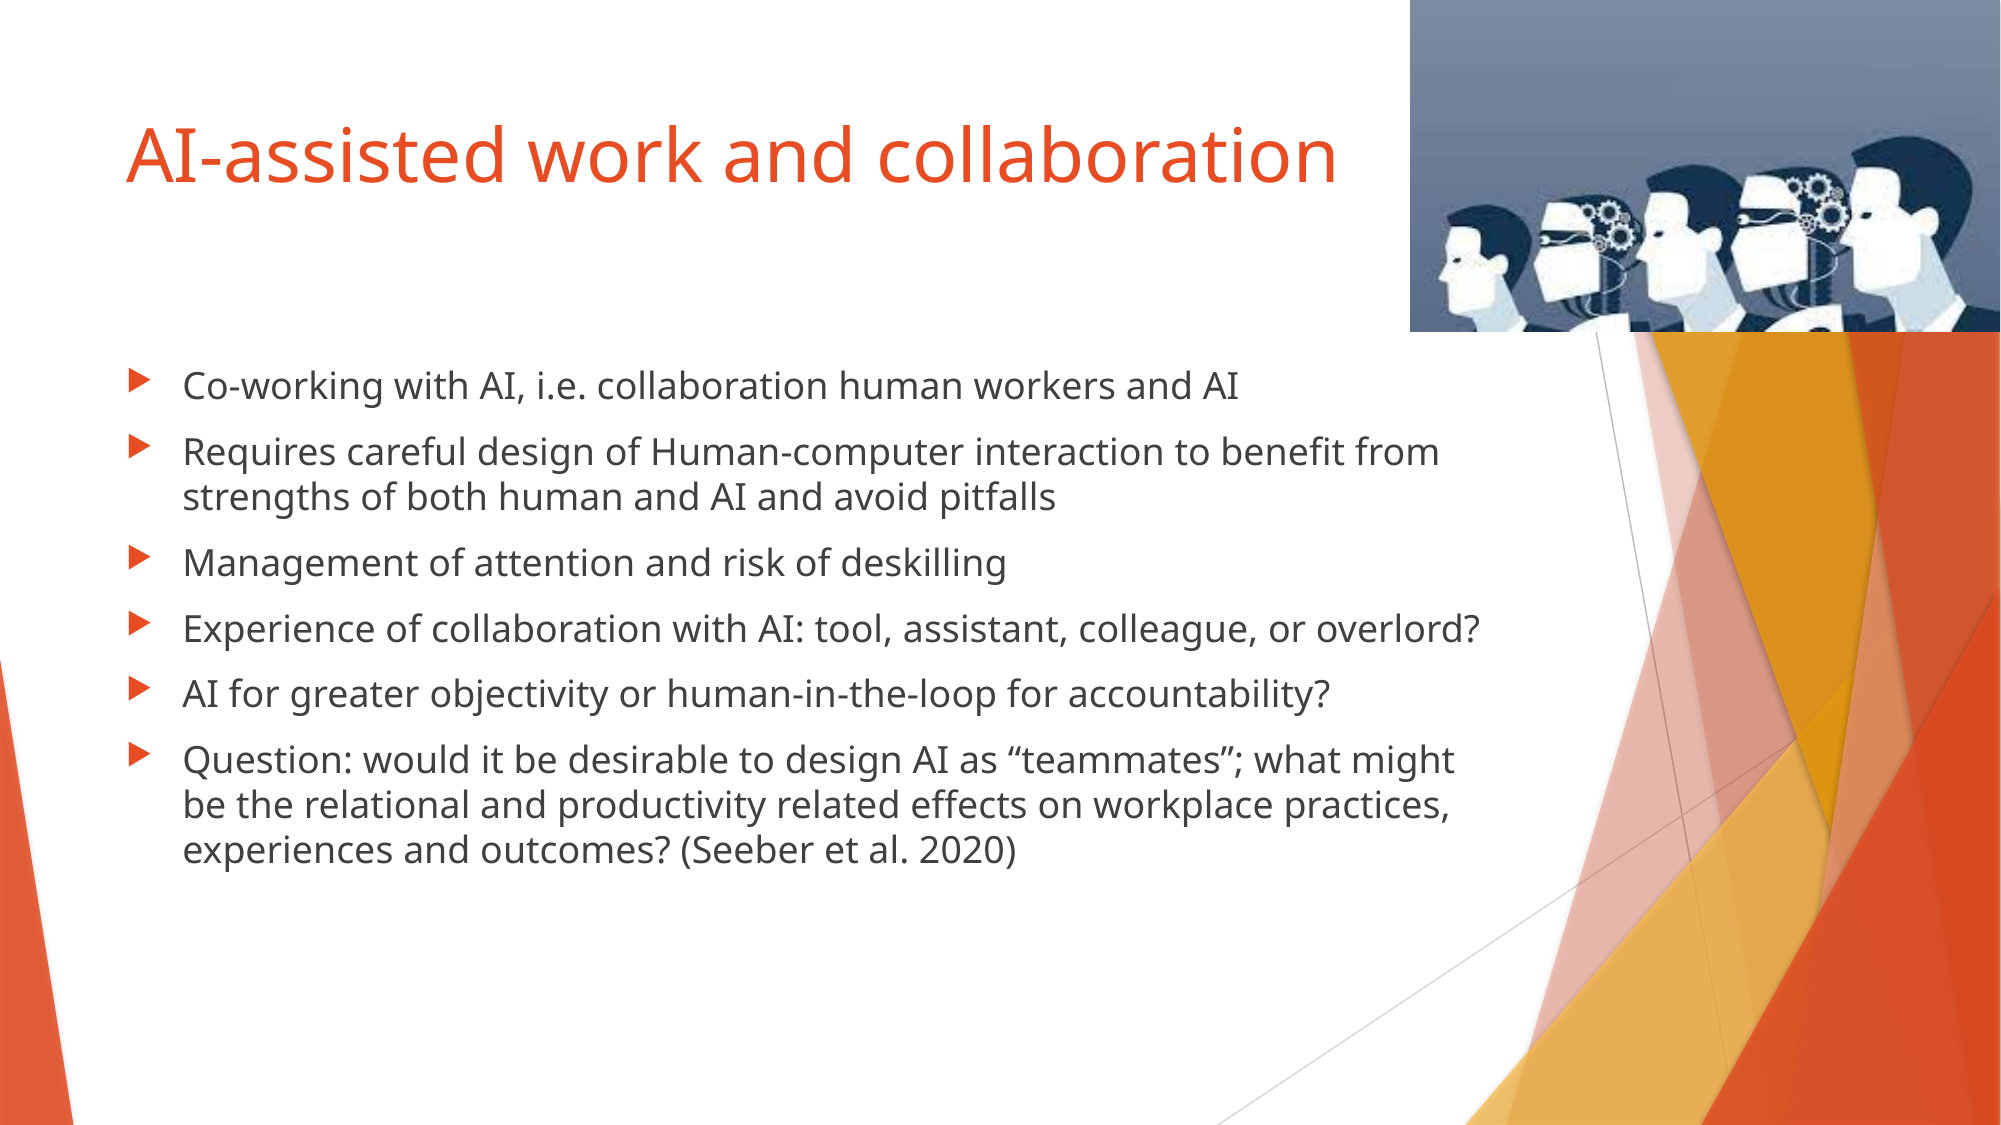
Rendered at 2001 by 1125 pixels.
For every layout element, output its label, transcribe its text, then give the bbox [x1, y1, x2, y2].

picture [1409, 0, 2000, 332]
list Co-working with AI, i.e. collaboration human workers and AI Requires careful design of Human-computer interaction to benefit from strengths of both human and AI and avoid pitfalls Management of attention and risk of deskilling Experience of collaboration with AI: tool, assistant, colleague, or overlord? AI for greater objectivity or human-in-the-loop for accountability? Question: would it be desirable to design AI as “teammates”; what might be the relational and productivity related effects on workplace practices, experiences and outcomes? (Seeber et al. 2020) [111, 354, 1522, 992]
title AI-assisted work and collaboration [111, 99, 1404, 317]
